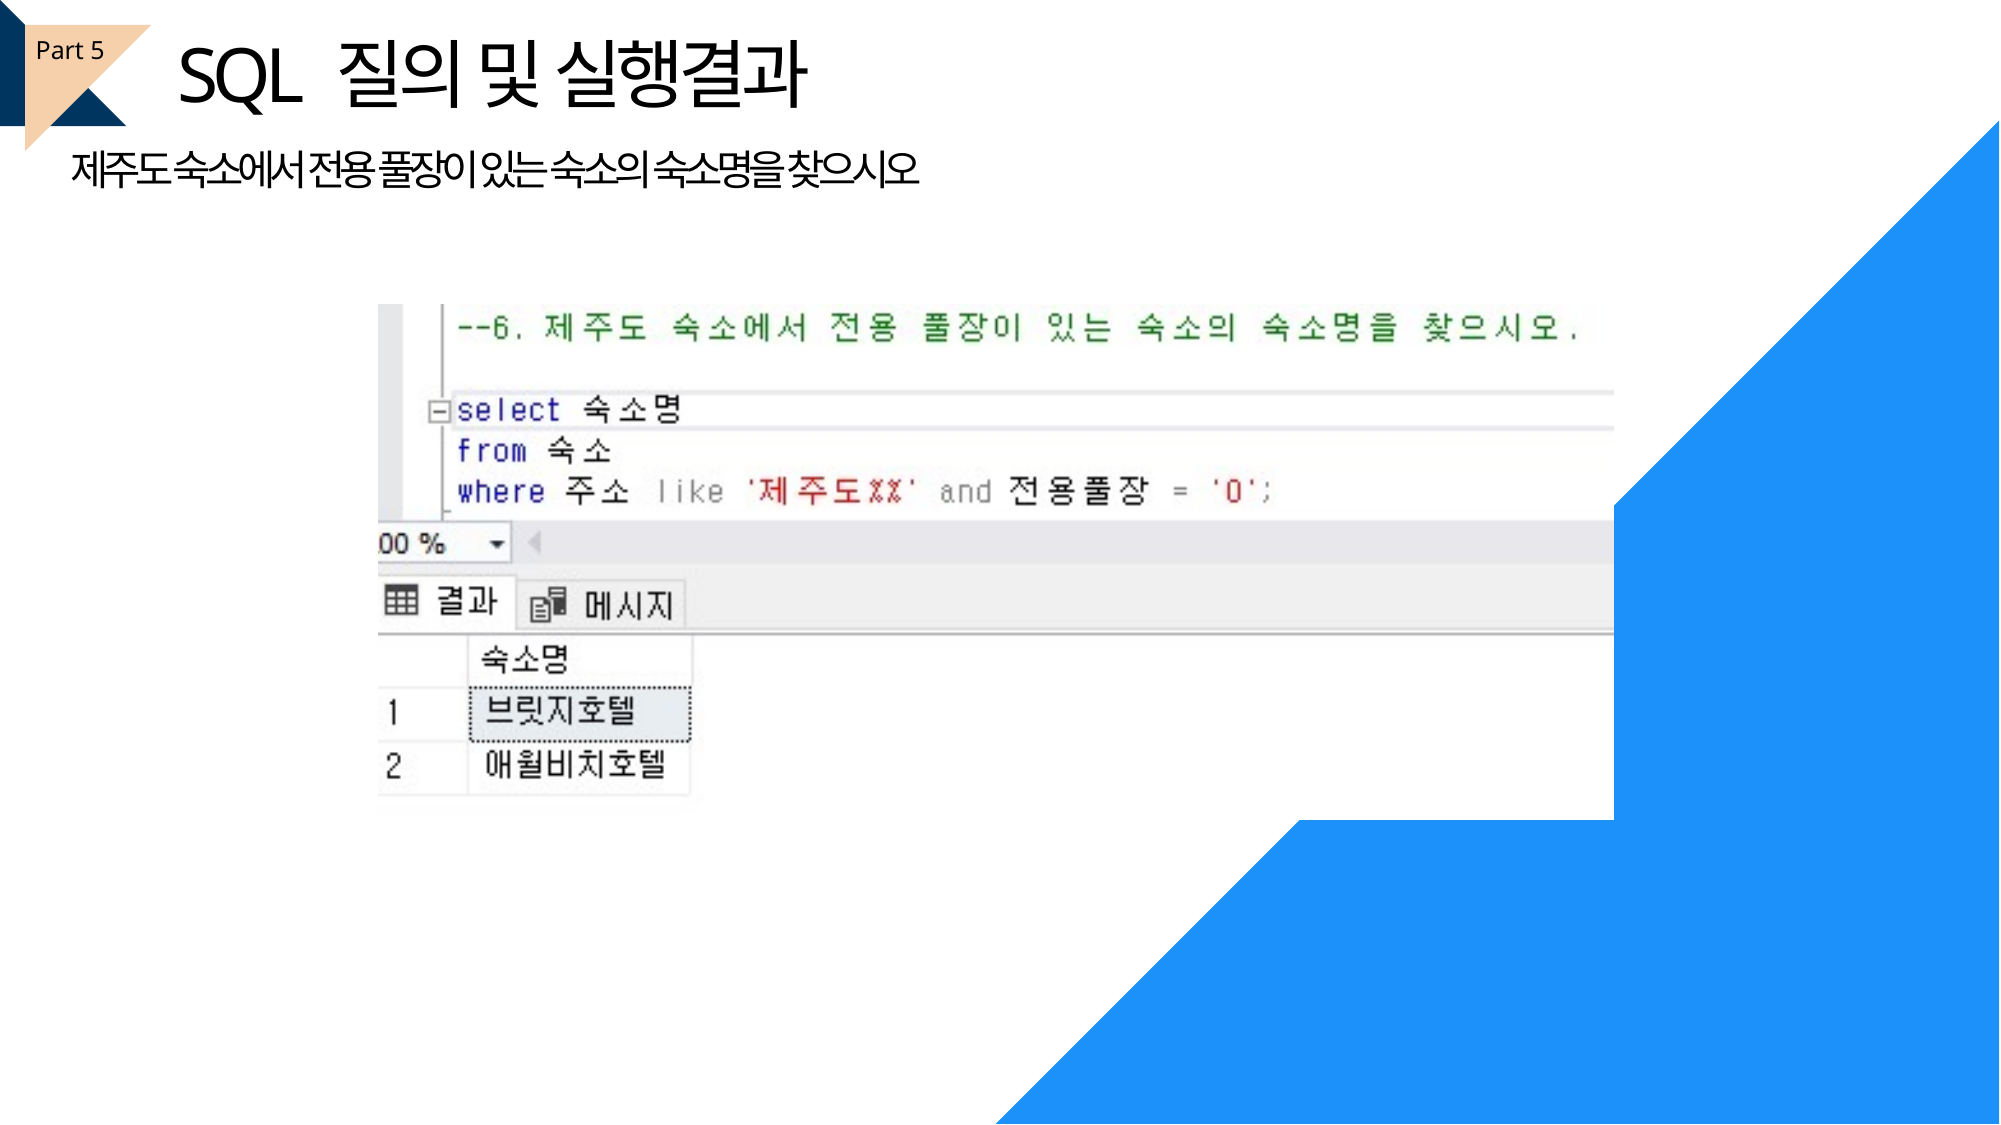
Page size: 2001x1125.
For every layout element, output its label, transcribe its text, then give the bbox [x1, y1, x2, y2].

text_box SQL 질의 및 실행결과 [163, 19, 826, 125]
text_box [51, 88, 129, 128]
text_box Part 5 [20, 27, 120, 73]
text_box [24, 23, 154, 58]
text_box 제주도 숙소에서 전용 풀장이 있는 숙소의 숙소명을 찾으시오 [55, 136, 1244, 202]
text_box [993, 118, 2000, 1125]
text_box [24, 73, 105, 154]
picture [378, 304, 1614, 821]
text_box [0, 0, 25, 128]
